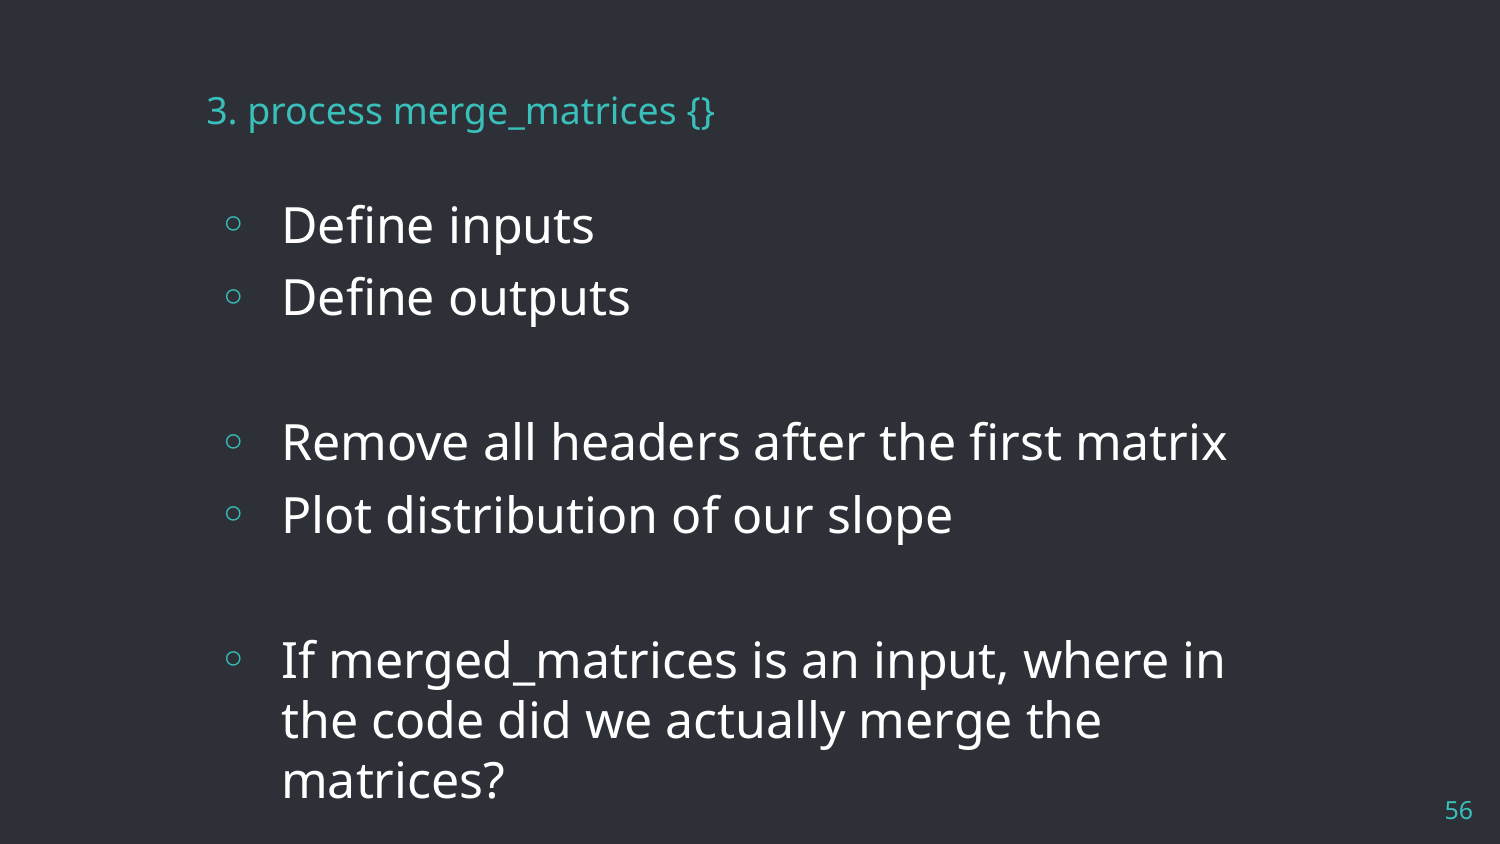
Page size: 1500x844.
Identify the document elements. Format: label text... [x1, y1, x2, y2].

list Define inputs Define outputs Remove all headers after the first matrix Plot distribution of our slope If merged_matrices is an input, where in the code did we actually merge the matrices? [191, 178, 1317, 790]
title 3. process merge_matrices {} [191, 90, 1317, 147]
slide_number 56 [1398, 779, 1489, 832]
